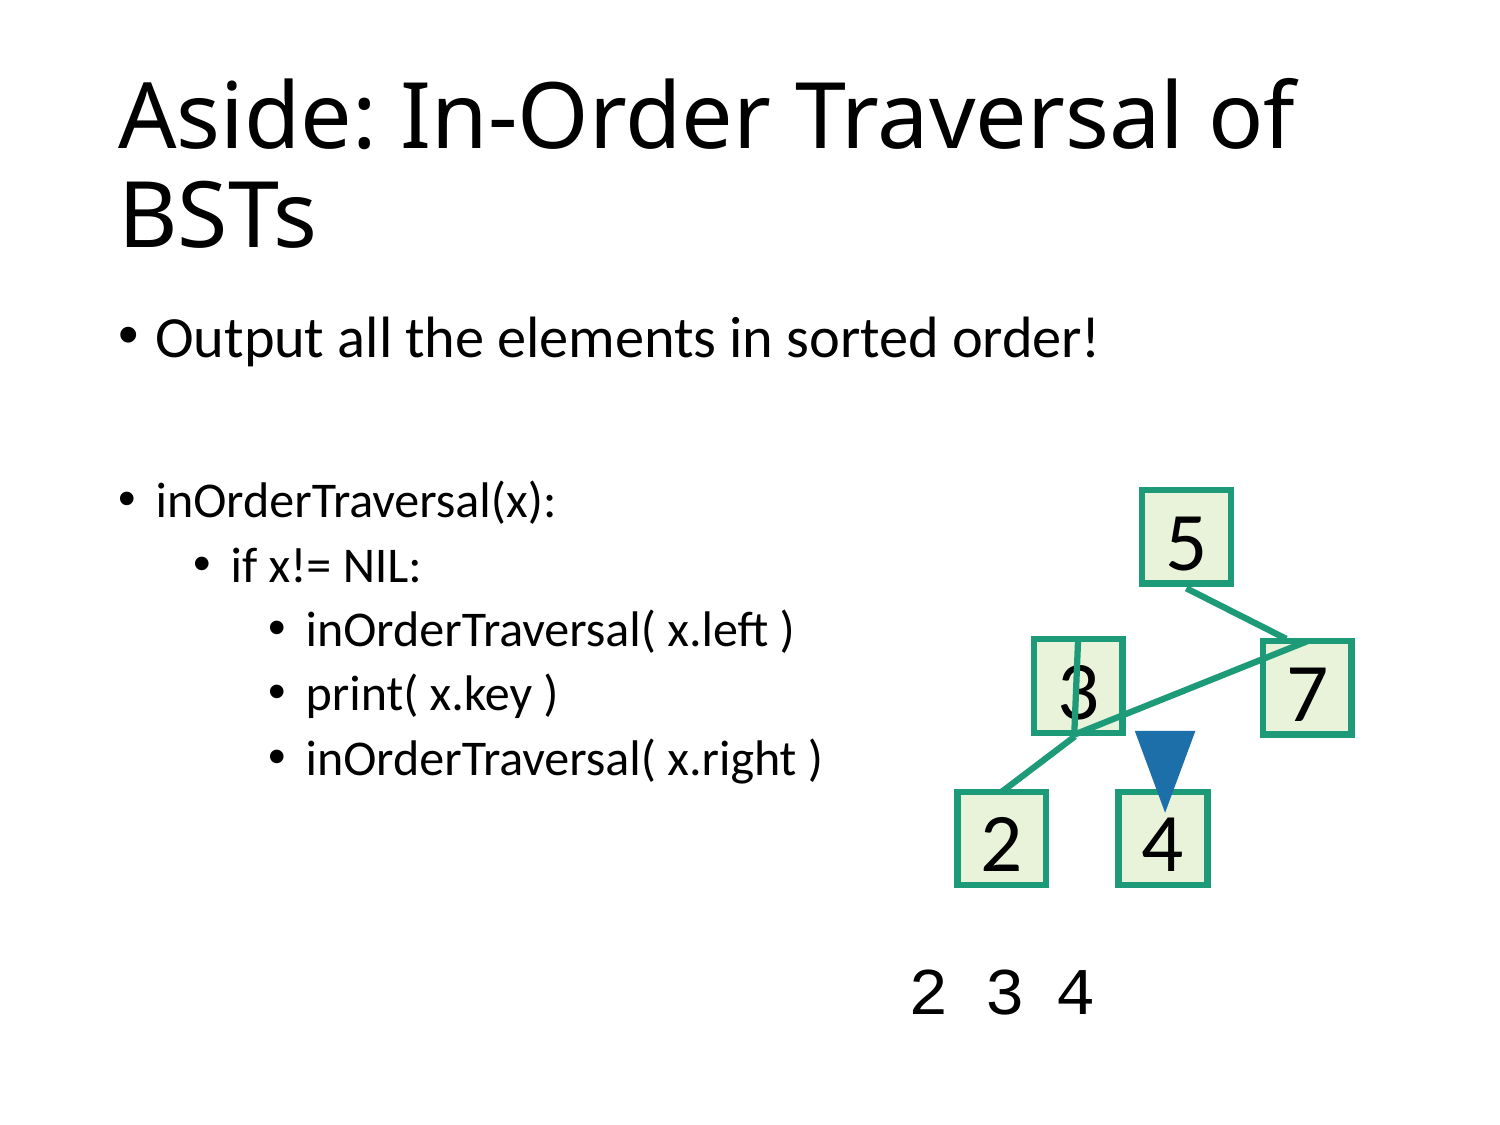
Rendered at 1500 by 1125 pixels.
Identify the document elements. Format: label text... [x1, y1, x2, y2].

text_box 3 [969, 940, 1034, 1036]
text_box 2 [893, 940, 958, 1036]
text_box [957, 490, 1352, 886]
title Aside: In-Order Traversal of BSTs [103, 59, 1397, 278]
list Output all the elements in sorted order! inOrderTraversal(x): if x!= NIL: inOrderTraversal( x.left ) print( x.key ) inOrderTraversal( x.right ) [103, 299, 1397, 1014]
text_box 4 [1040, 940, 1105, 1036]
